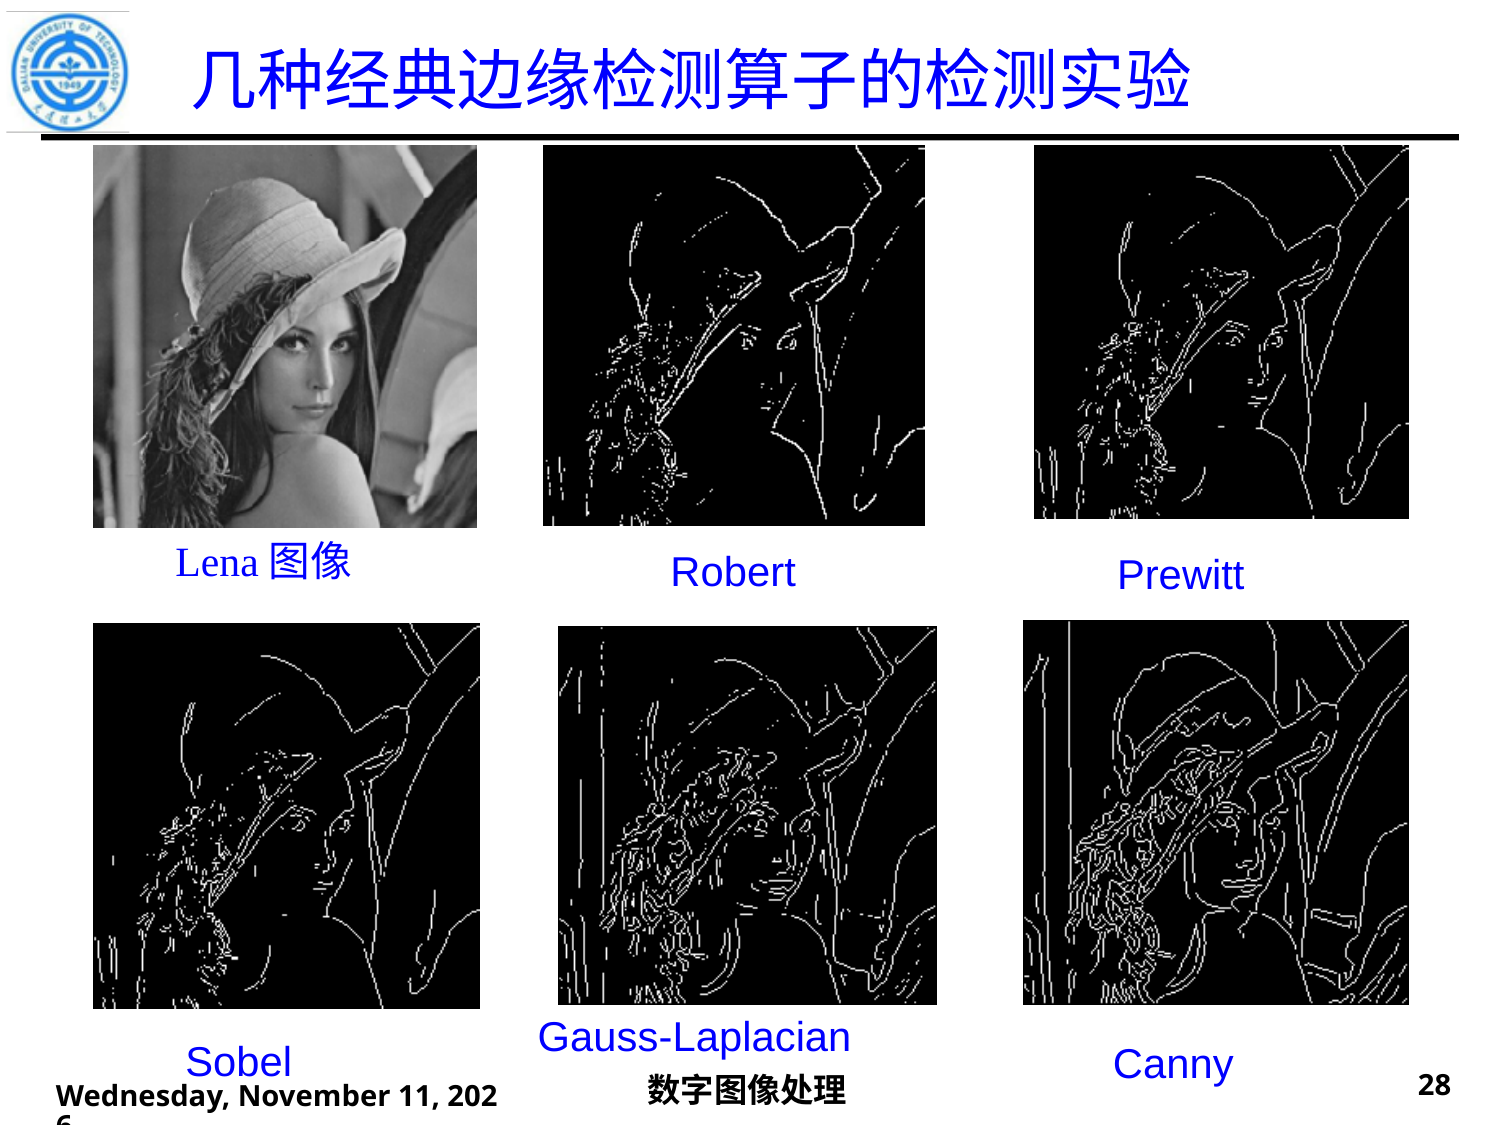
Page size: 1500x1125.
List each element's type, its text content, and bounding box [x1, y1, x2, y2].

text_box Sobel [185, 1035, 405, 1086]
picture [93, 623, 480, 1009]
text_box Canny [1112, 1037, 1347, 1087]
picture [1034, 145, 1410, 520]
text_box Gauss-Laplacian [537, 1009, 965, 1060]
picture [543, 145, 926, 527]
text_box Robert [670, 544, 909, 595]
text_box [311, 370, 1179, 918]
picture [93, 145, 477, 529]
text_box 几种经典边缘检测算子的检测实验 [176, 30, 1427, 126]
text_box Prewitt [1117, 547, 1358, 598]
picture [557, 626, 937, 1005]
picture [6, 10, 130, 136]
text_box Lena图像 [160, 536, 412, 593]
picture [1023, 619, 1409, 1005]
